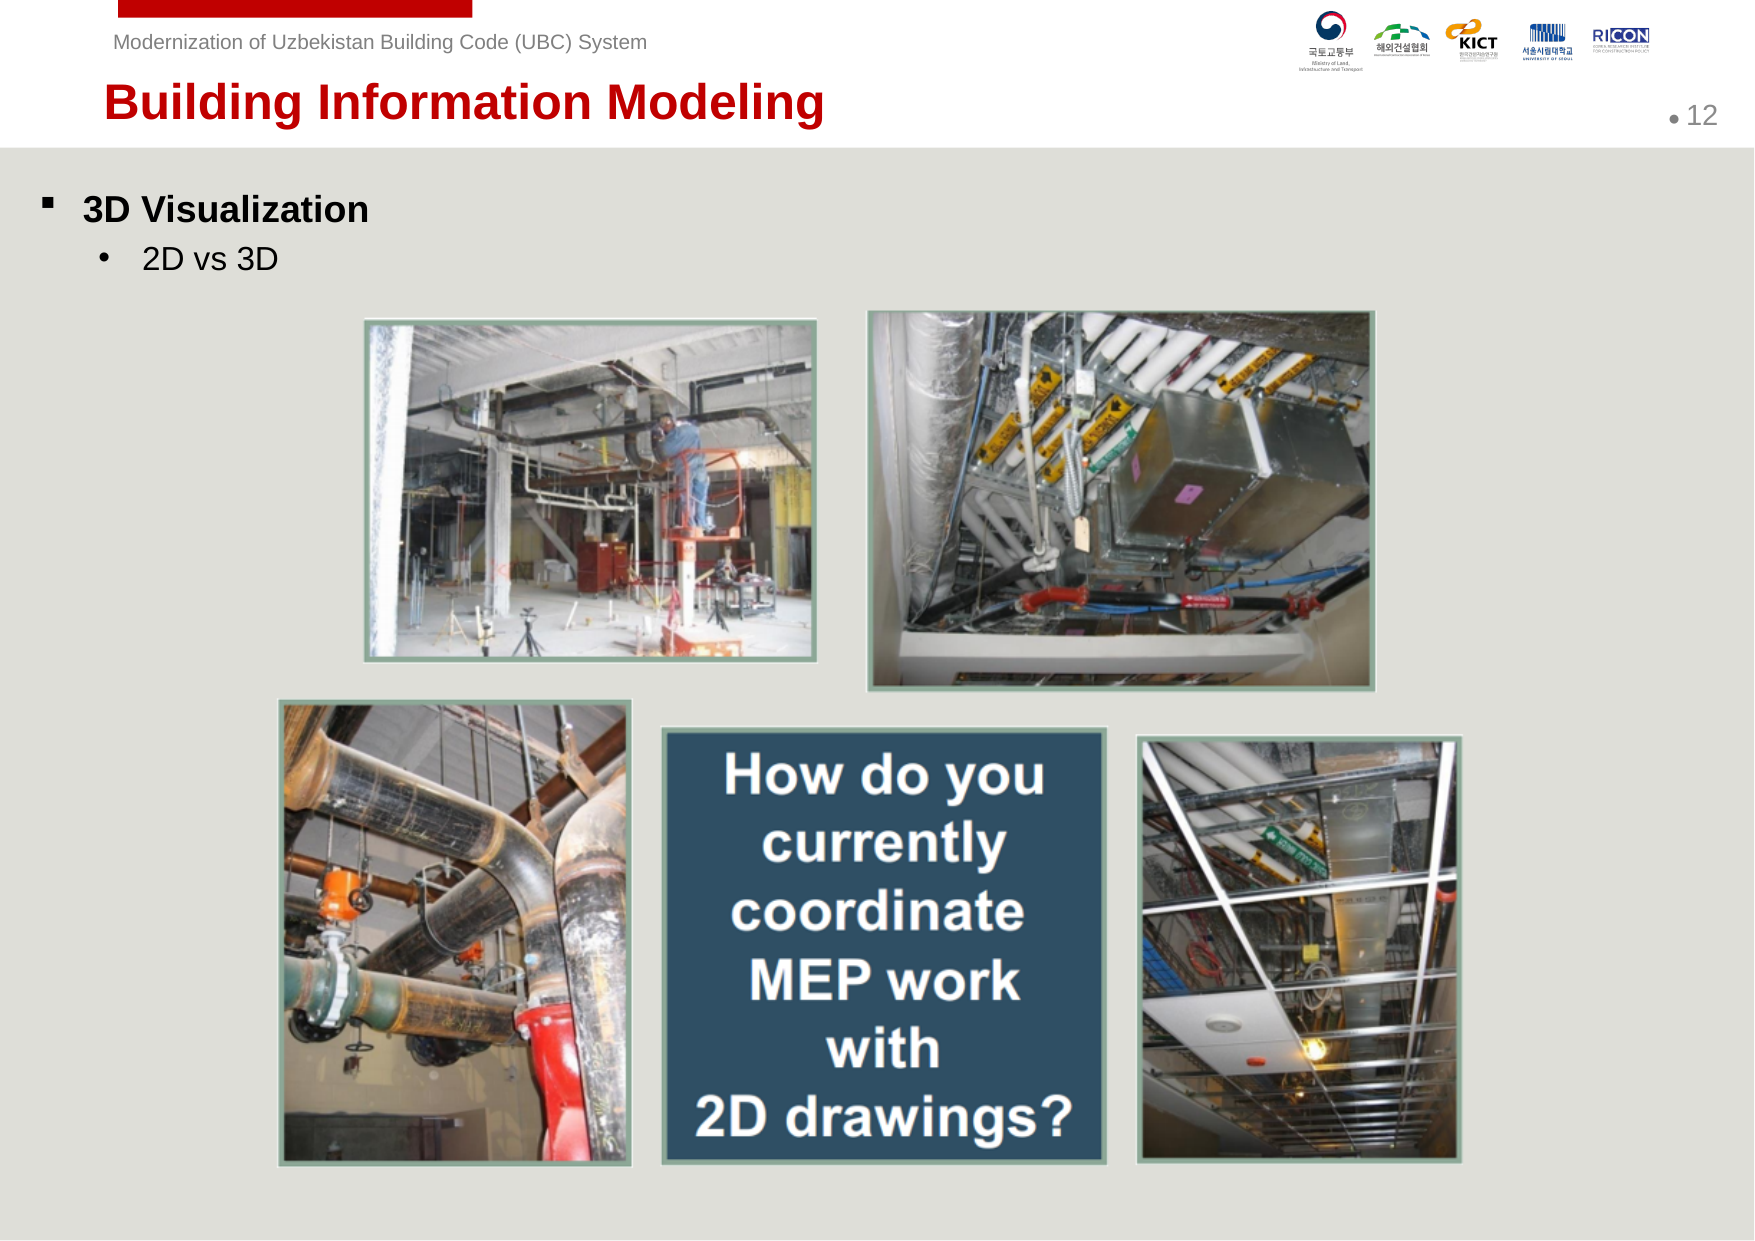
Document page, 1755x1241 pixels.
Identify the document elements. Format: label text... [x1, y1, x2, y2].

picture [1443, 15, 1503, 66]
list 3D Visualization 2D vs 3D [22, 176, 1729, 1208]
picture [1372, 20, 1432, 61]
picture [257, 295, 1479, 1181]
picture [1508, 10, 1687, 70]
picture [1296, 5, 1366, 69]
list Building Information Modeling [82, 65, 1654, 133]
